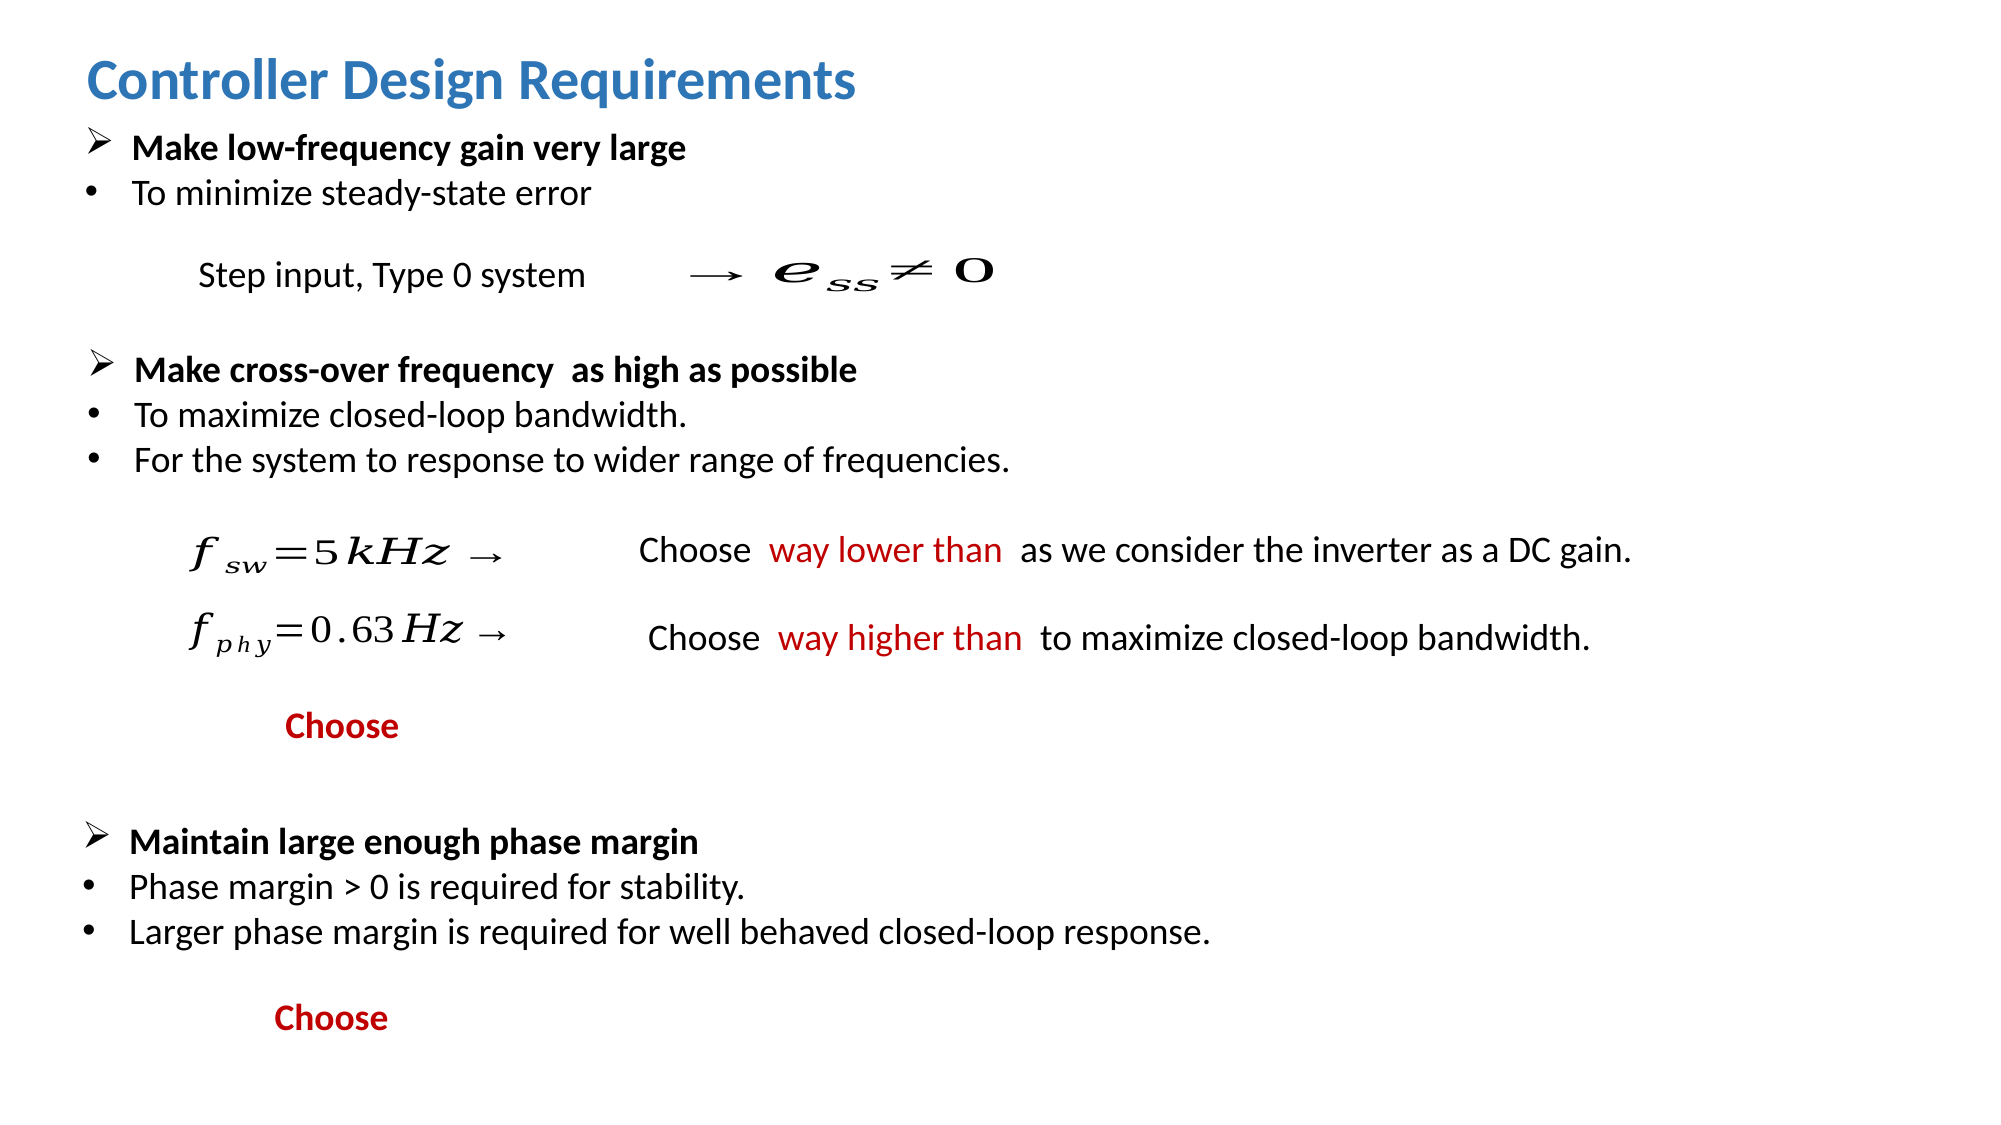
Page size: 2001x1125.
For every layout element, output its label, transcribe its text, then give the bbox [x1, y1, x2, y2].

text_box Make low-frequency gain very large To minimize steady-state error [70, 115, 711, 221]
text_box Step input, Type 0 system [183, 242, 602, 303]
text_box Controller Design Requirements [72, 33, 872, 119]
